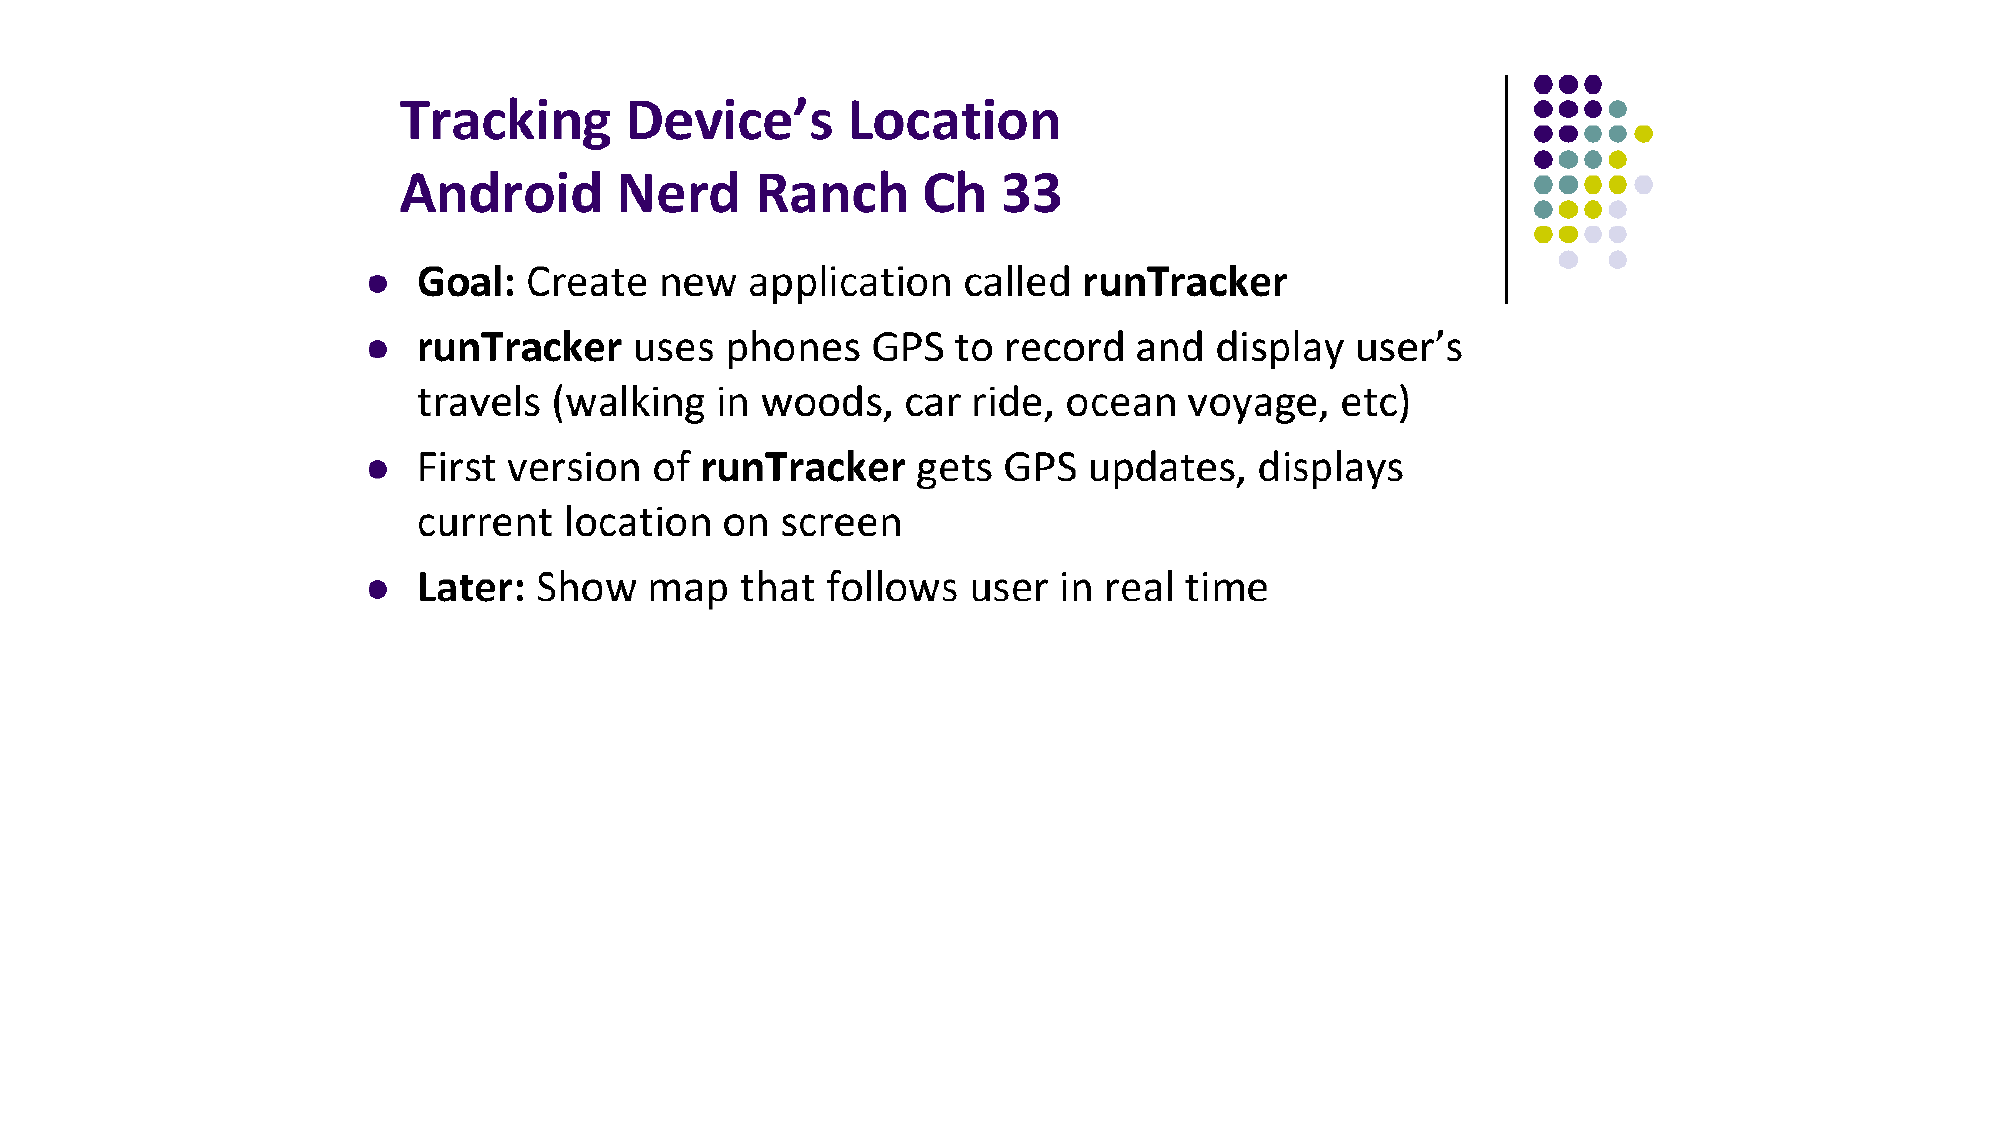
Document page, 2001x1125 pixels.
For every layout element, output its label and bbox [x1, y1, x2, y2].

picture [249, 0, 1750, 1125]
